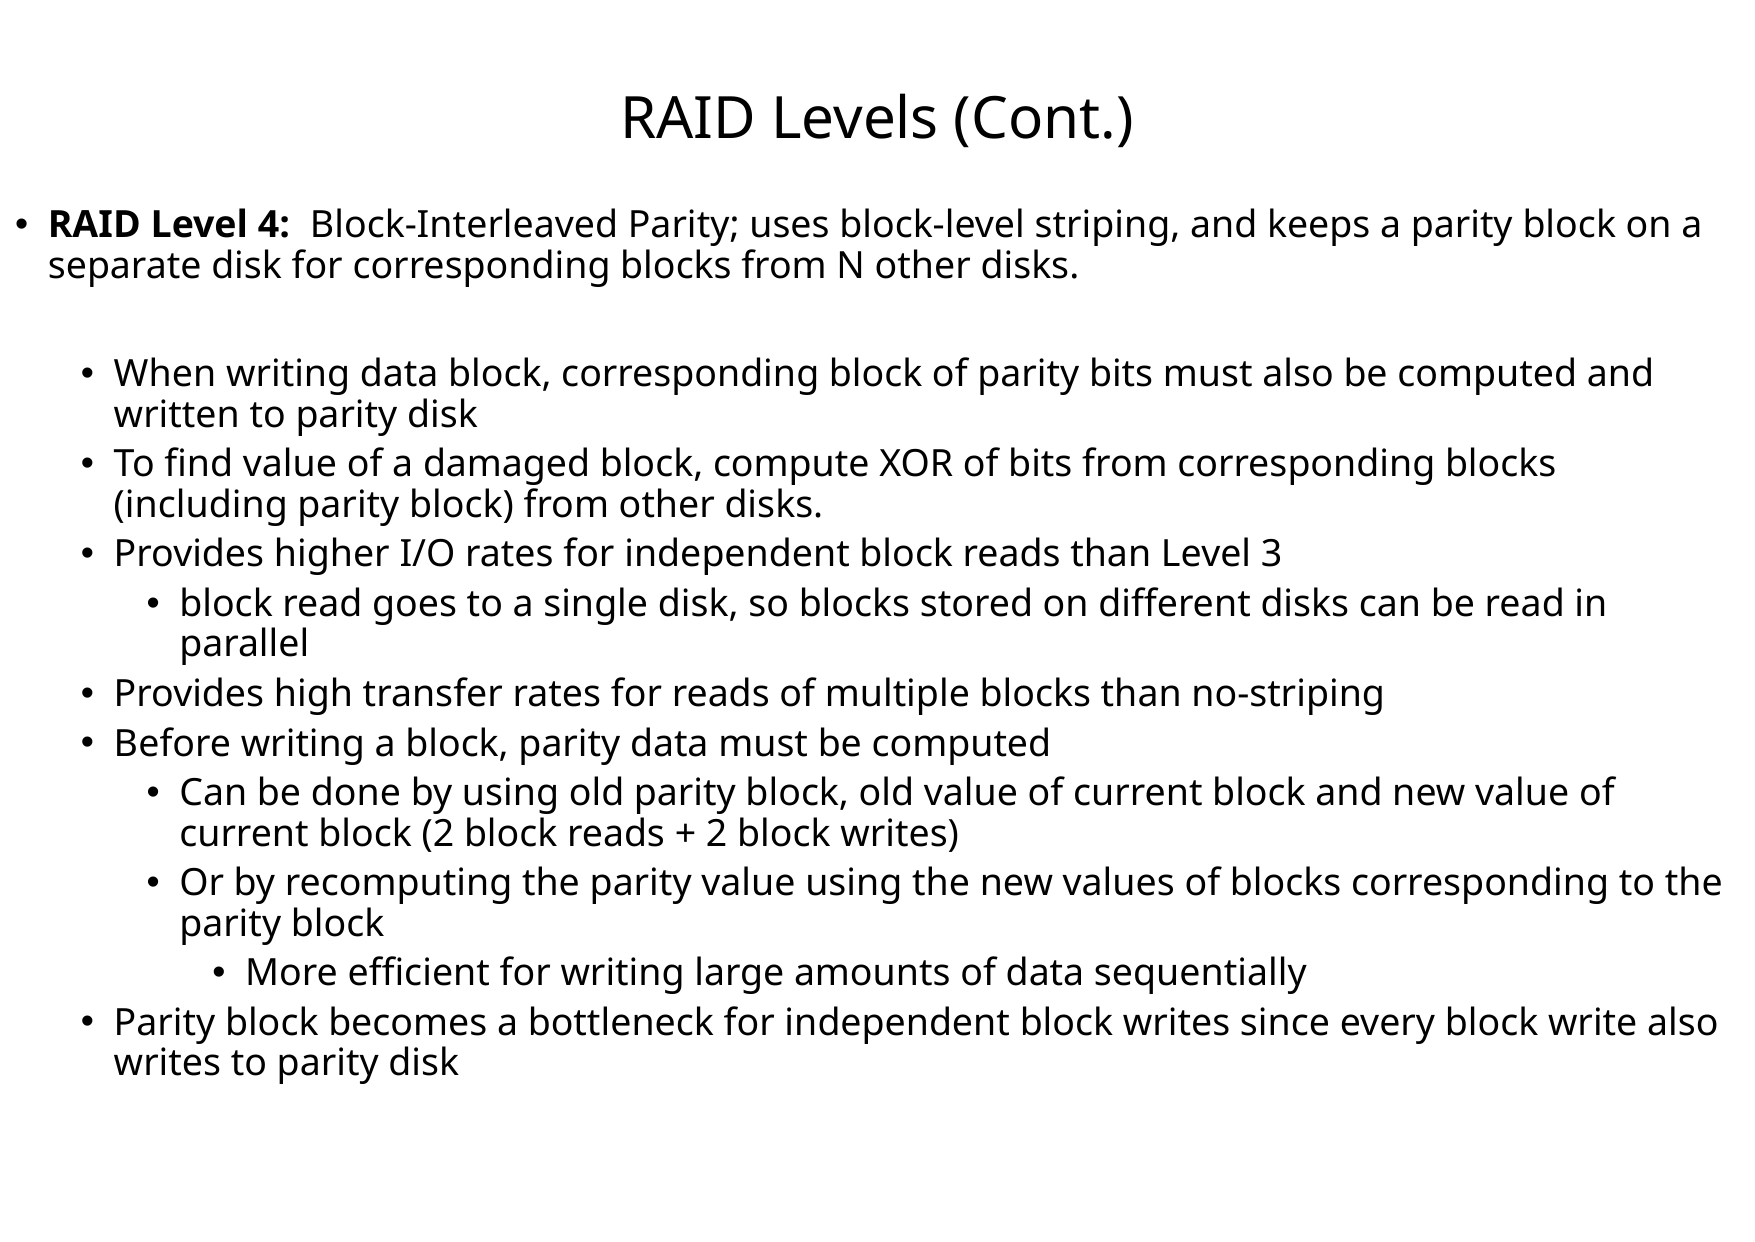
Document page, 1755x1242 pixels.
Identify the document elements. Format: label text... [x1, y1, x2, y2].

list RAID Level 4: Block-Interleaved Parity; uses block-level striping, and keeps a parity block on a separate disk for corresponding blocks from N other disks. When writing data block, corresponding block of parity bits must also be computed and written to parity disk To find value of a damaged block, compute XOR of bits from corresponding blocks (including parity block) from other disks. Provides higher I/O rates for independent block reads than Level 3 block read goes to a single disk, so blocks stored on different disks can be read in parallel Provides high transfer rates for reads of multiple blocks than no-striping Before writing a block, parity data must be computed Can be done by using old parity block, old value of current block and new value of current block (2 block reads + 2 block writes) Or by recomputing the parity value using the new values of blocks corresponding to the parity block More efficient for writing large amounts of data sequentially Parity block becomes a bottleneck for independent block writes since every block write also writes to parity disk [0, 198, 1755, 1196]
title RAID Levels (Cont.) [120, 0, 1634, 198]
